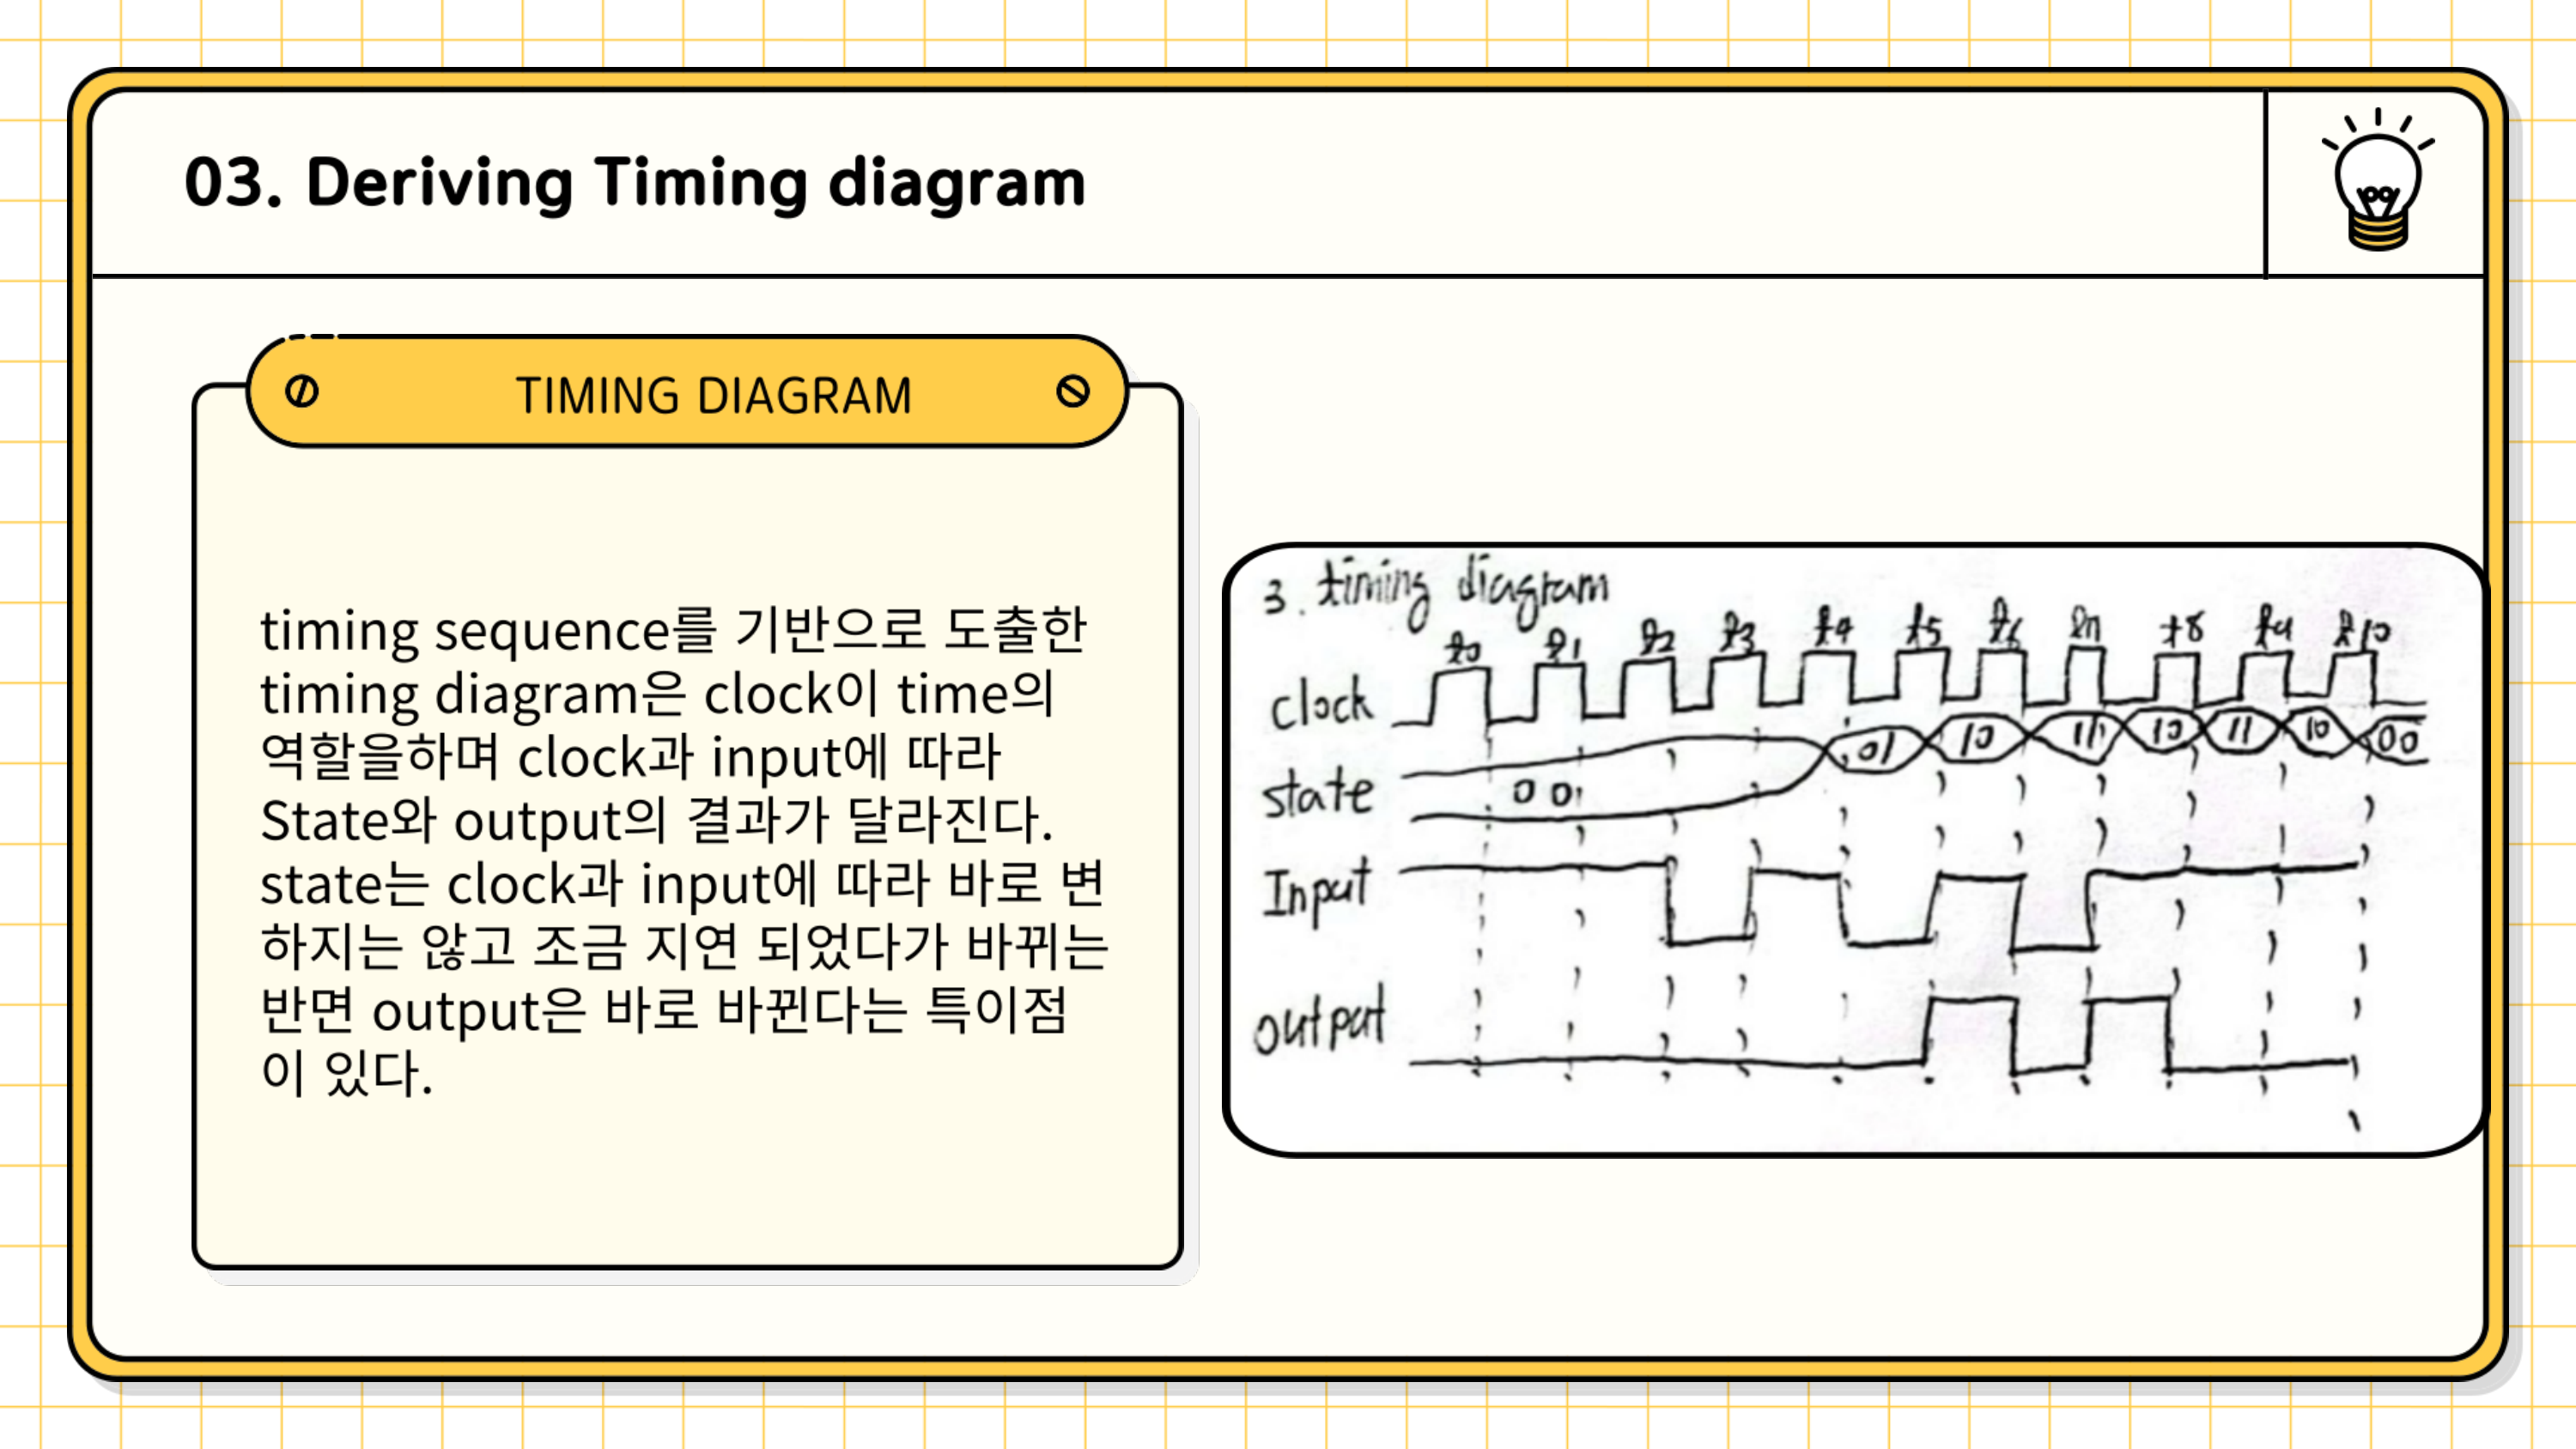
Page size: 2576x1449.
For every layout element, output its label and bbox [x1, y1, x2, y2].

text_box [2169, 181, 2317, 188]
picture [480, 356, 939, 438]
text_box [1222, 542, 2491, 1160]
picture [173, 131, 1117, 250]
text_box [191, 334, 1184, 1271]
text_box [2321, 107, 2435, 252]
text_box [66, 66, 2509, 1382]
text_box [92, 273, 2488, 280]
picture [251, 583, 1136, 1135]
text_box [0, 0, 2576, 1449]
